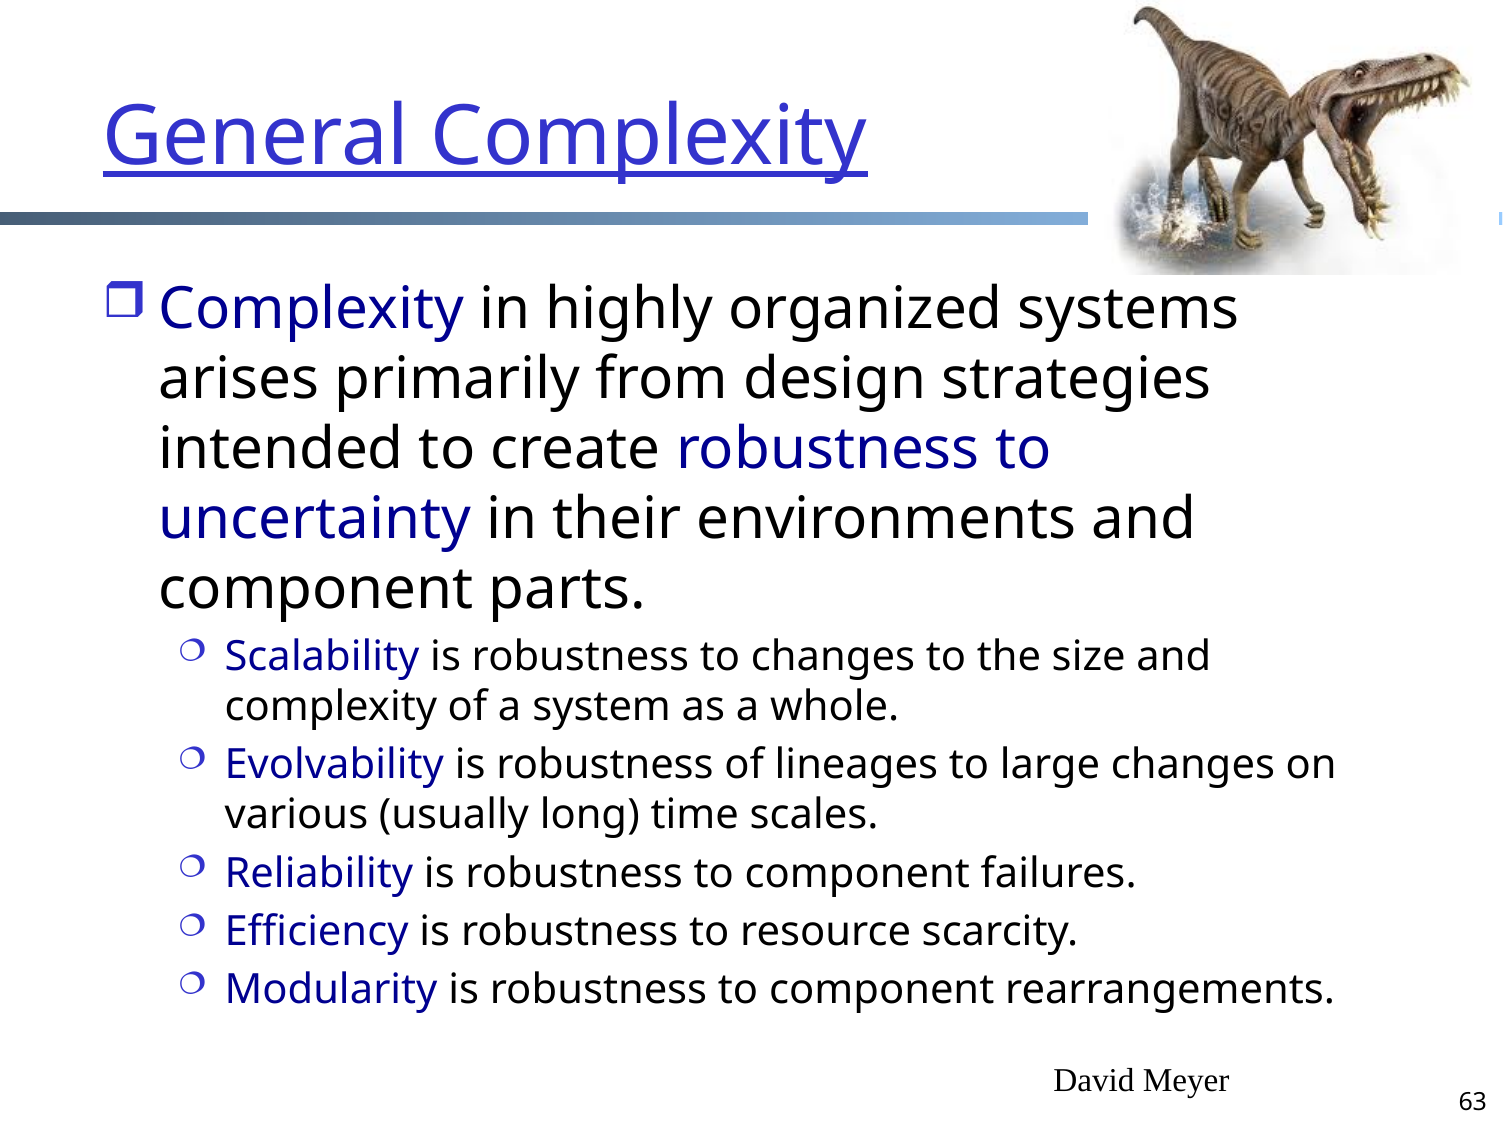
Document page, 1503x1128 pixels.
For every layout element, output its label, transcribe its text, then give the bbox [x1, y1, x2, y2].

text_box David Meyer [1038, 1051, 1245, 1106]
list Complexity in highly organized systems arises primarily from design strategies intended to create robustness to uncertainty in their environments and component parts. Scalability is robustness to changes to the size and complexity of a system as a whole. Evolvability is robustness of lineages to large changes on various (usually long) time scales. Reliability is robustness to component failures. Efficiency is robustness to resource scarcity. Modularity is robustness to component rearrangements. [87, 263, 1365, 1027]
picture [1088, 0, 1499, 275]
slide_number 63 [1151, 1051, 1503, 1128]
title General Complexity [87, 37, 1083, 226]
